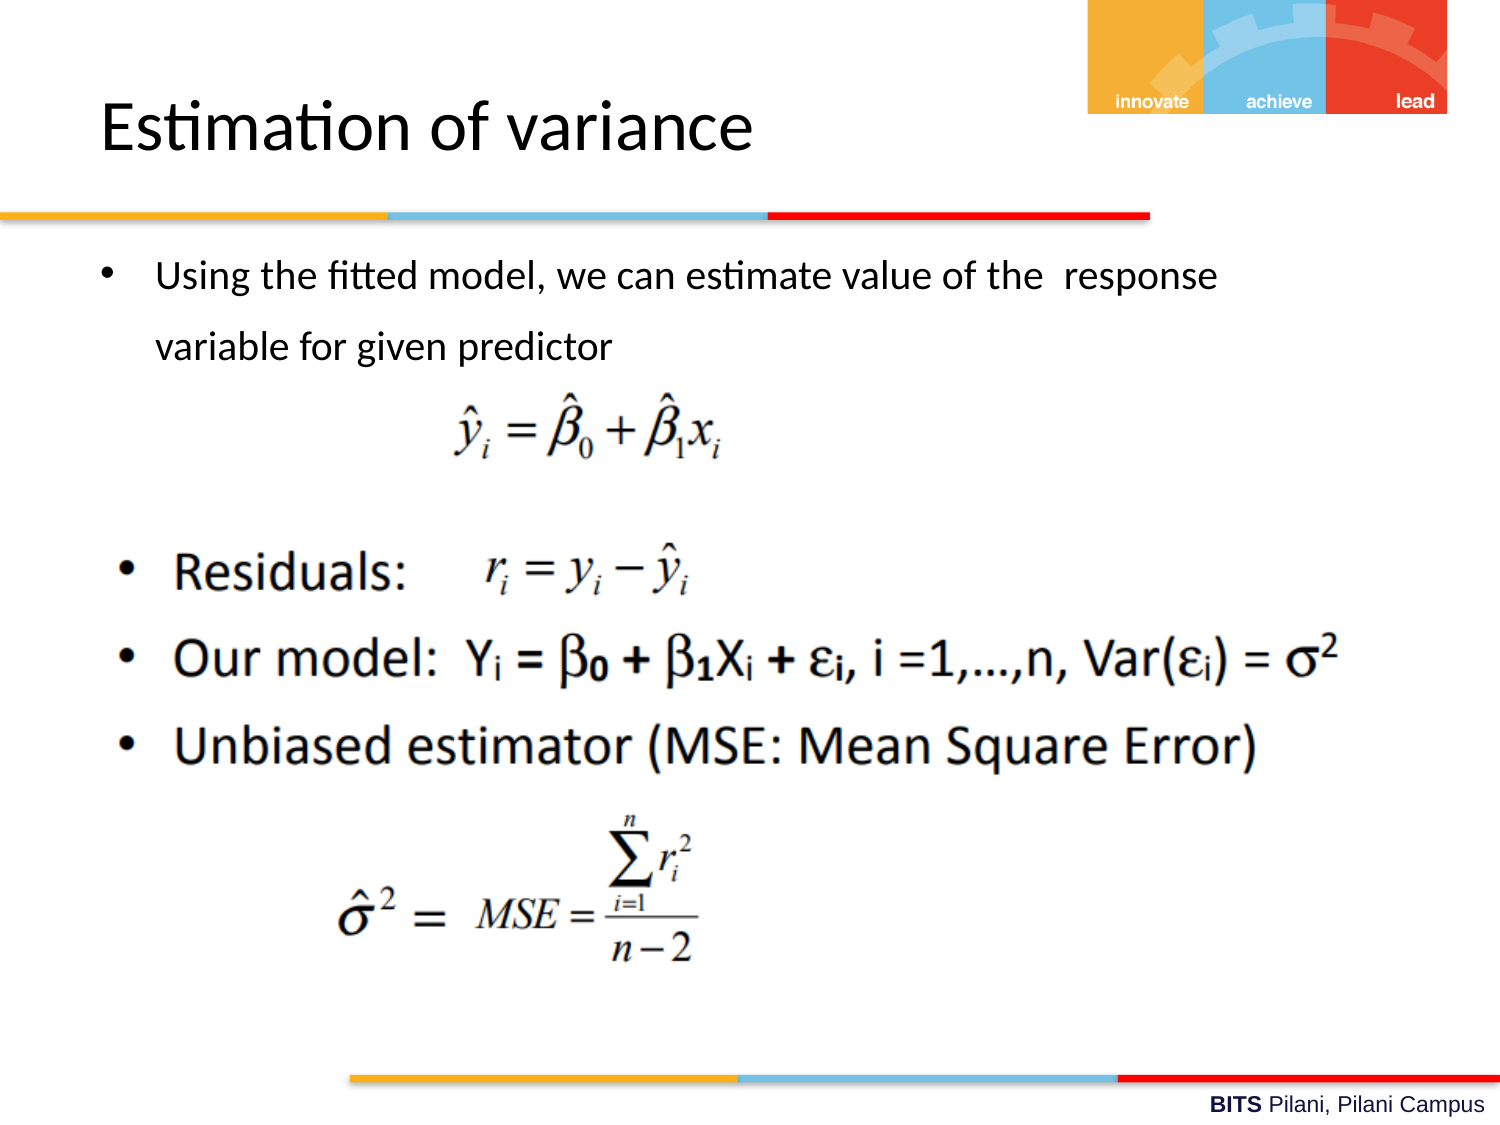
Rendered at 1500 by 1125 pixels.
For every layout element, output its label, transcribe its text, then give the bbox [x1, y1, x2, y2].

text_box Using the fitted model, we can estimate value of the response variable for given predictor [96, 224, 1361, 369]
picture [1087, 0, 1448, 114]
title Estimation of variance [98, 25, 880, 216]
picture [98, 374, 1380, 991]
